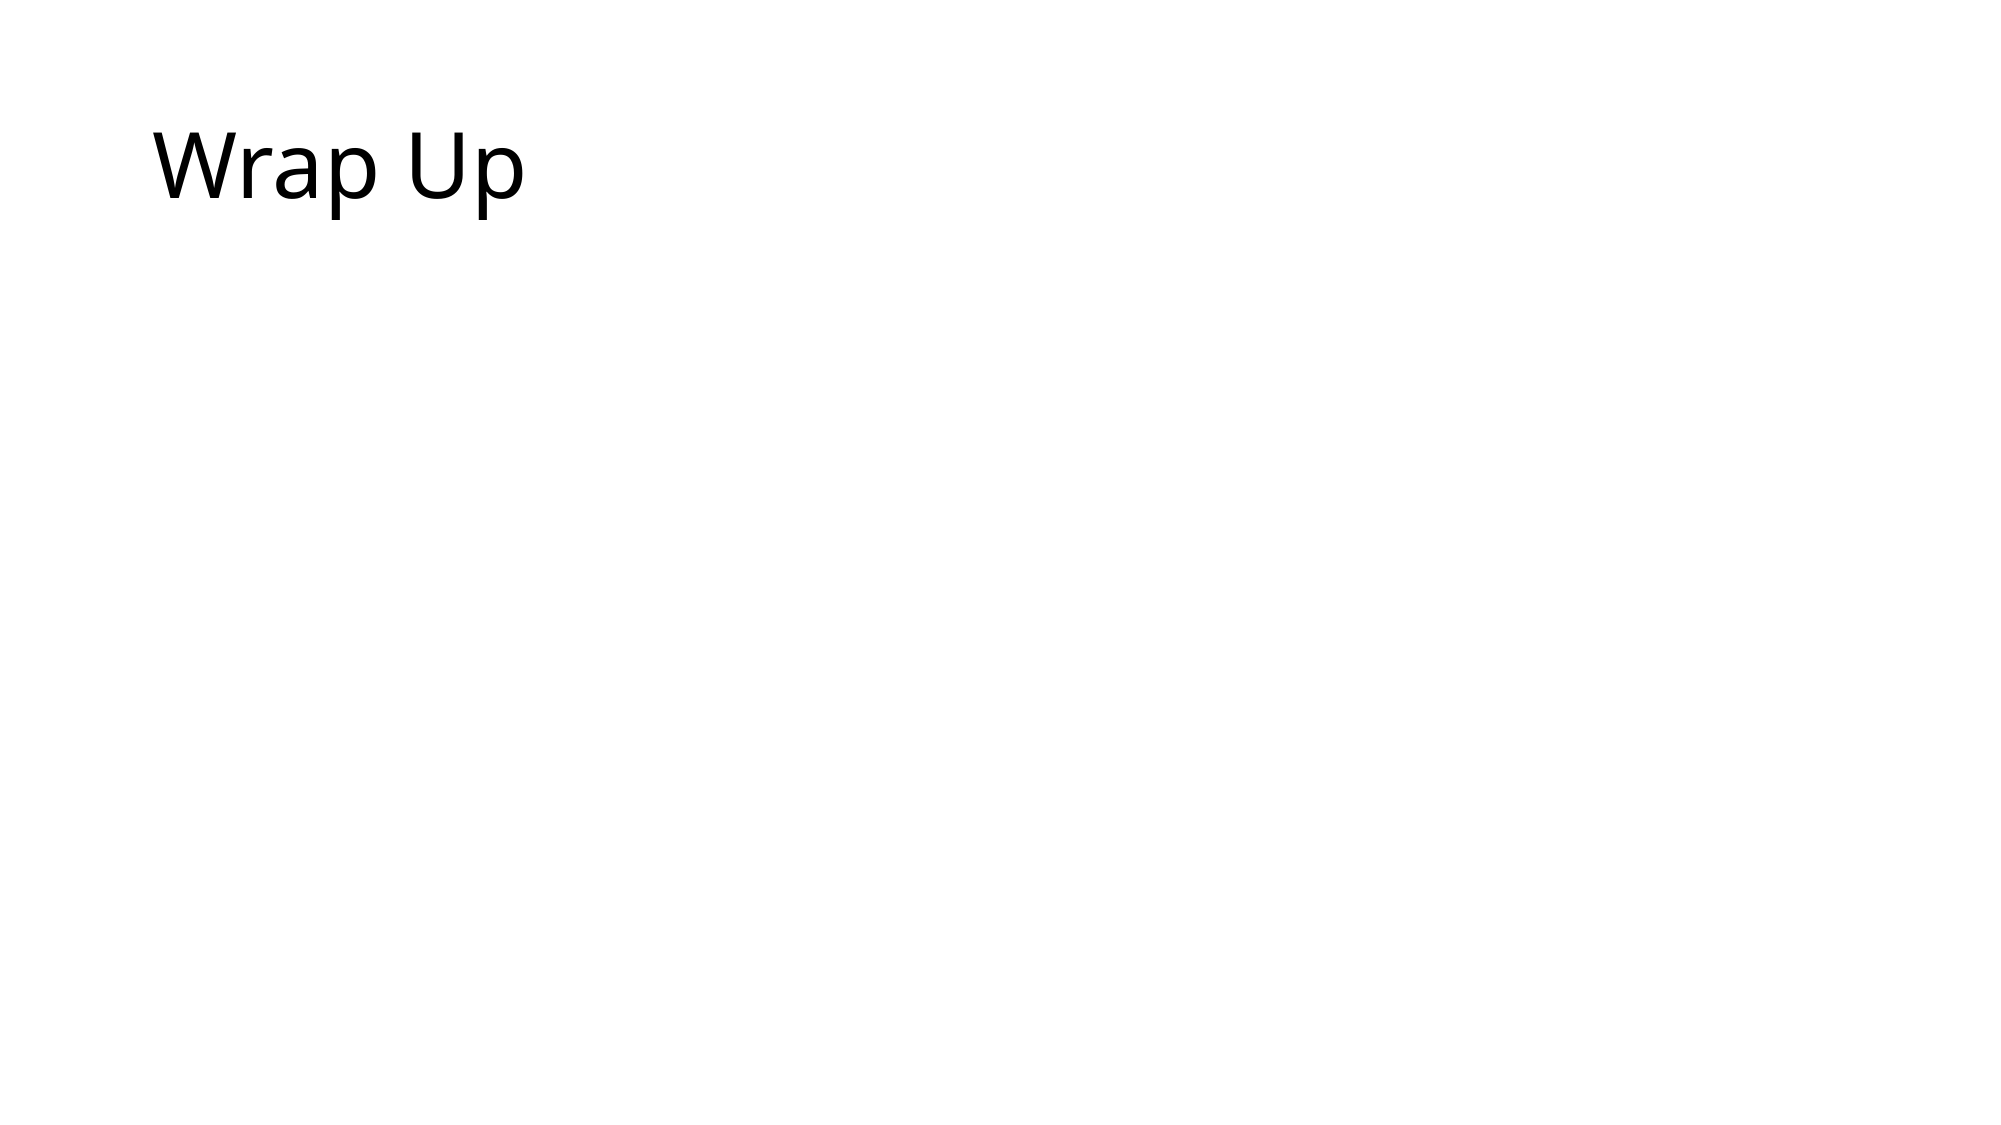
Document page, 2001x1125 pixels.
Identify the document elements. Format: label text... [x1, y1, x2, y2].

title Wrap Up [137, 59, 1863, 278]
